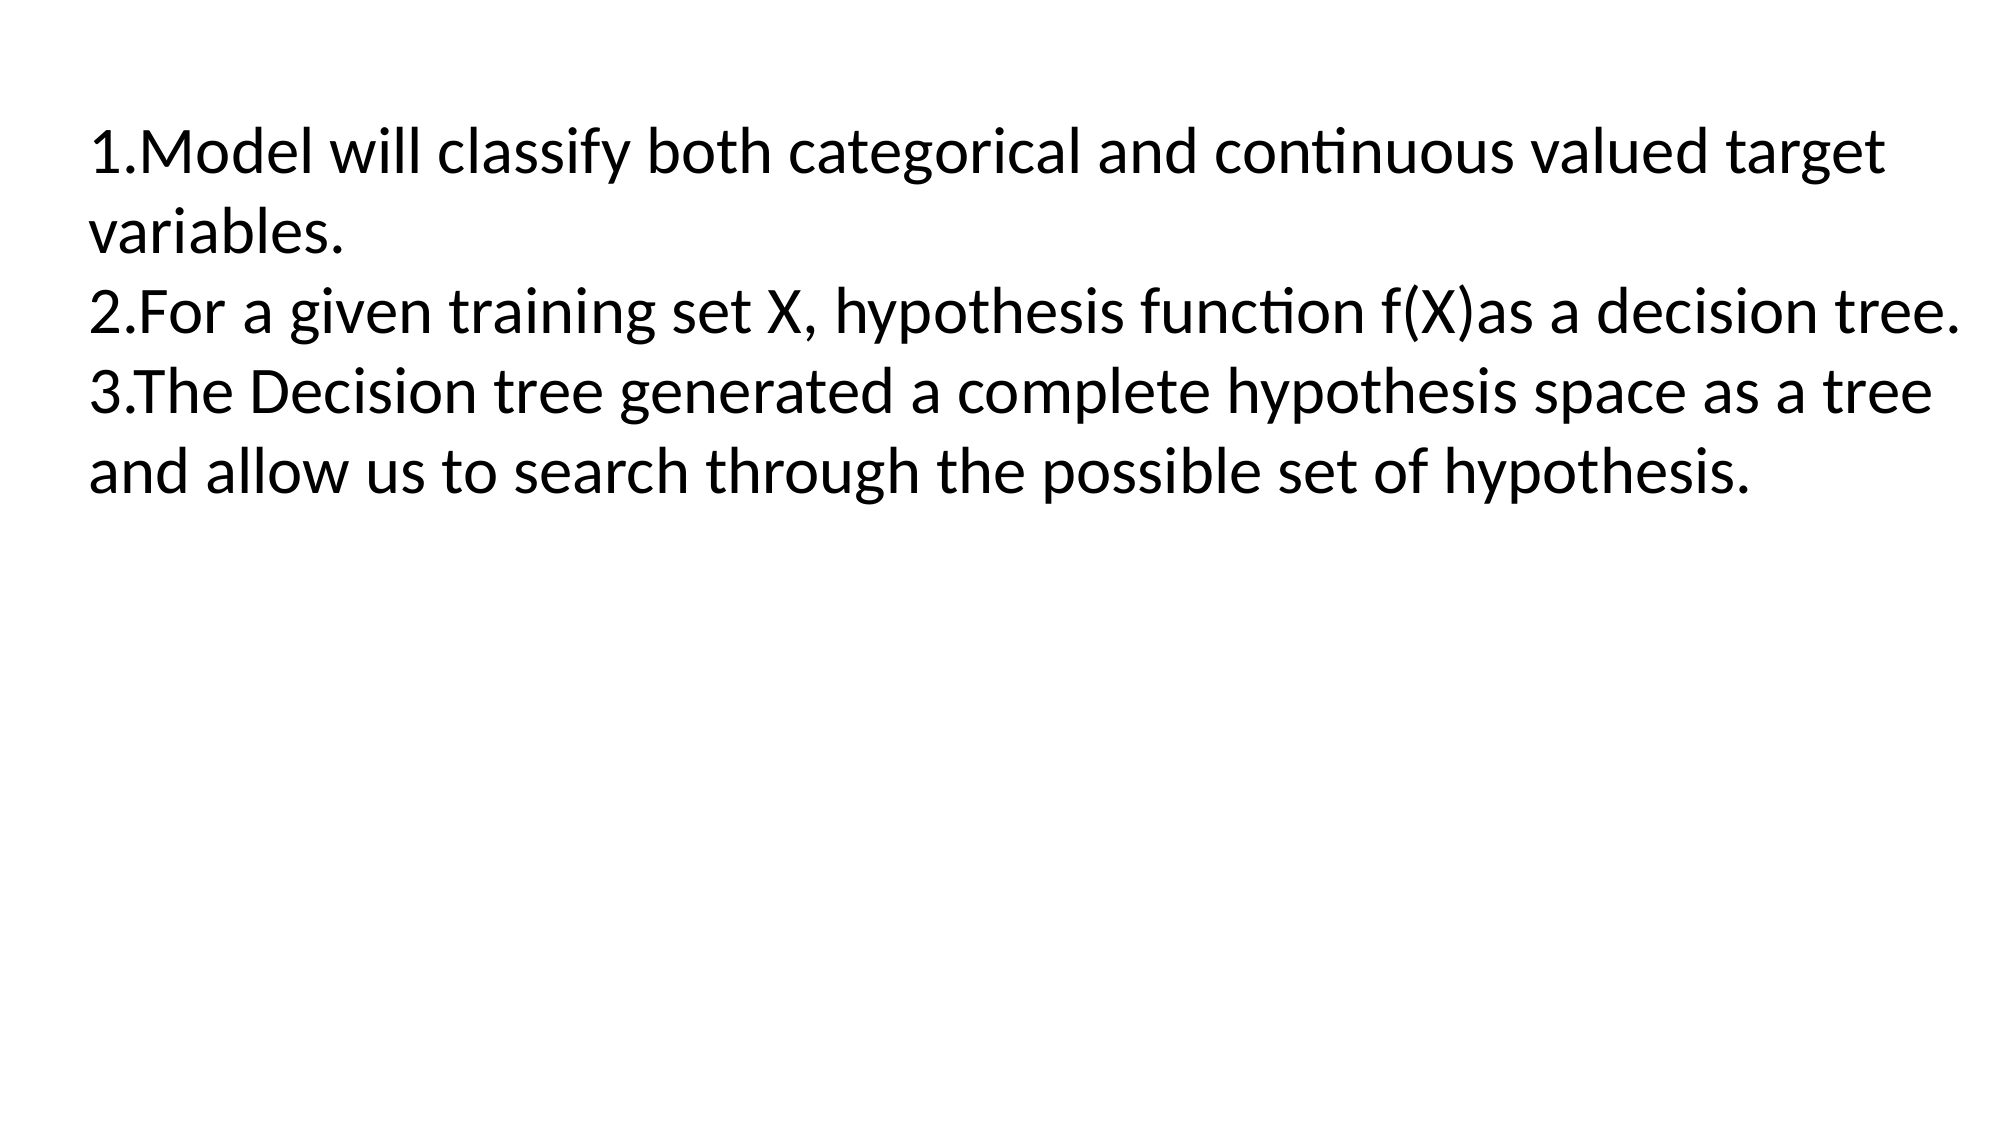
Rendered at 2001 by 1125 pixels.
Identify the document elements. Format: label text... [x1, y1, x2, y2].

text_box 1.Model will classify both categorical and continuous valued target variables. 2.For a given training set X, hypothesis function f(X)as a decision tree. 3.The Decision tree generated a complete hypothesis space as a tree and allow us to search through the possible set of hypothesis. [73, 99, 2000, 730]
